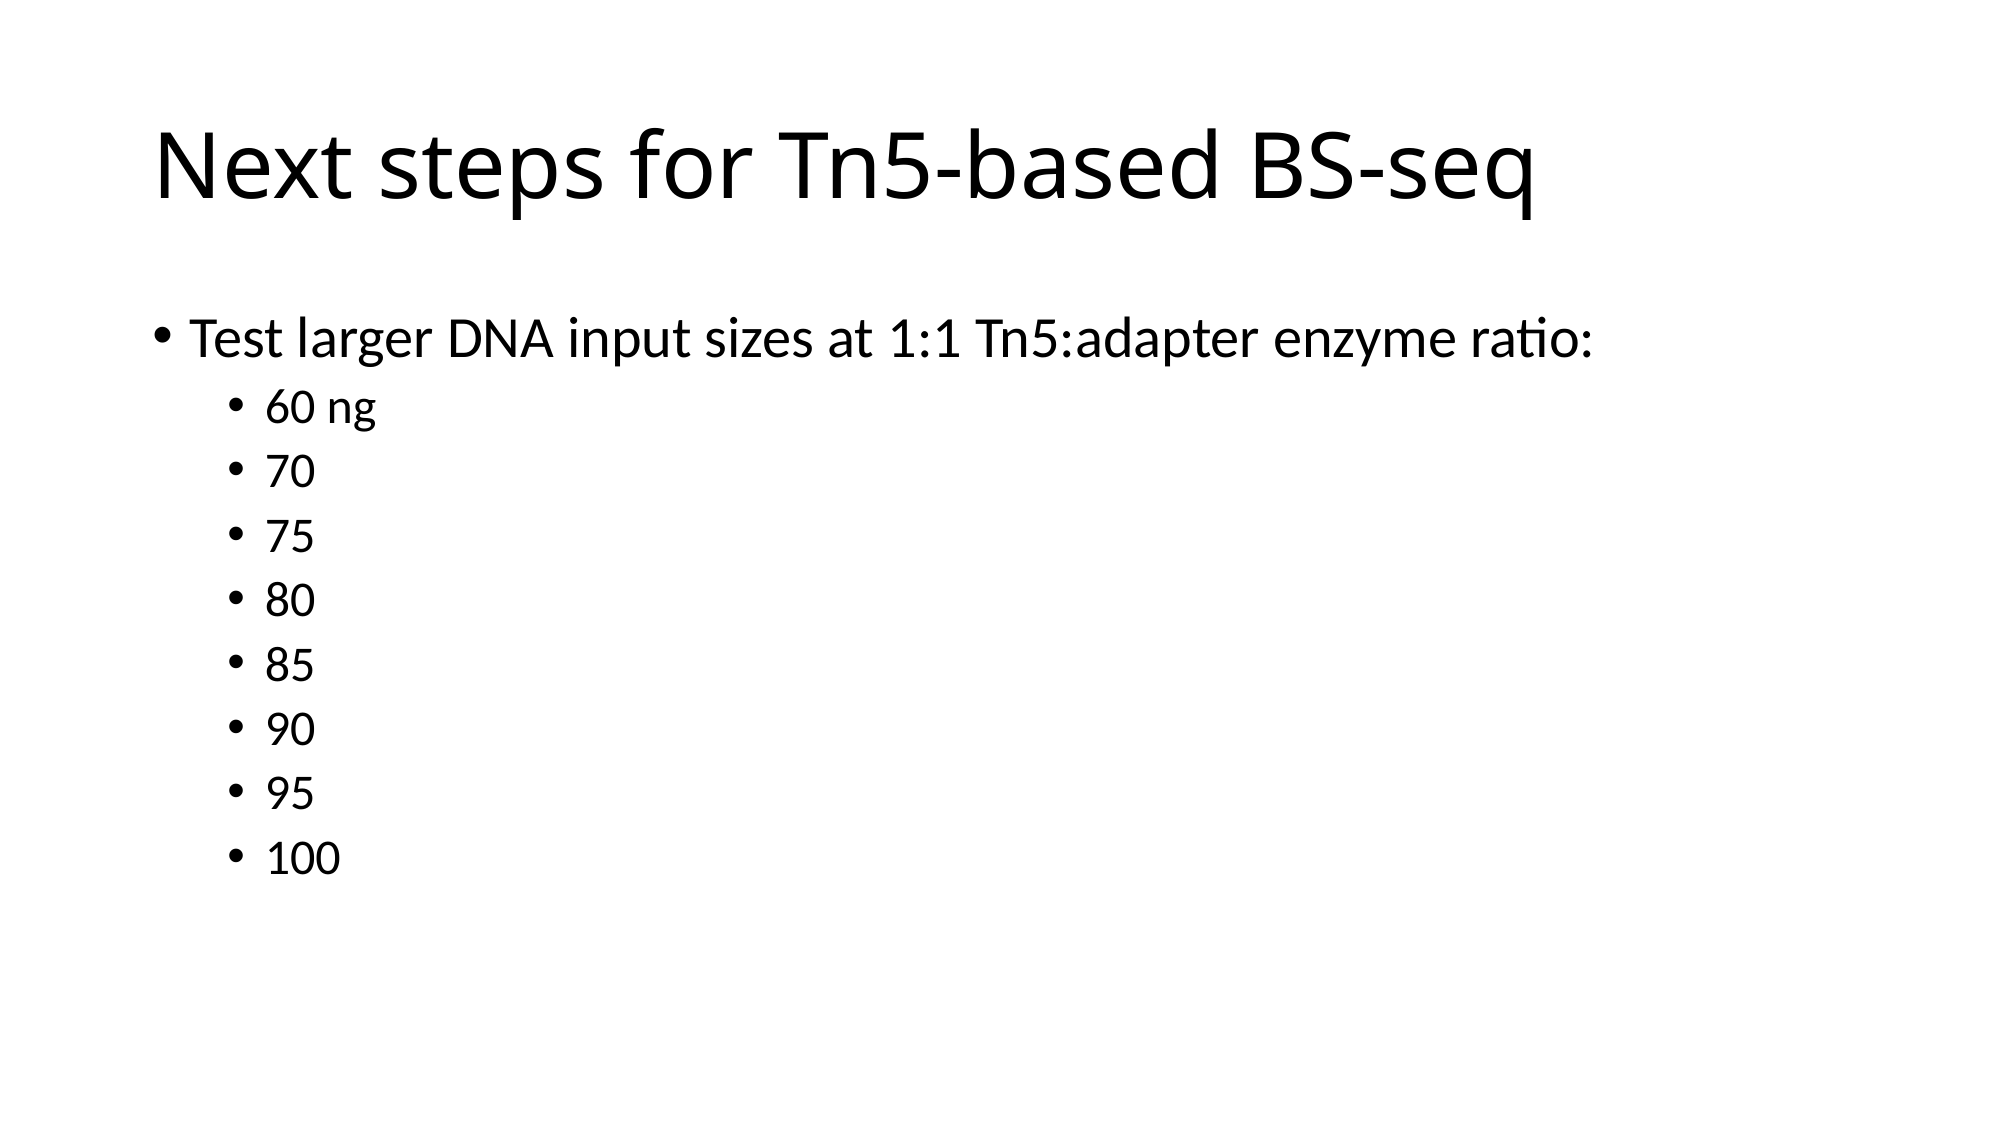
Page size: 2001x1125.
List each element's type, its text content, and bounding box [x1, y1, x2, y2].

list Test larger DNA input sizes at 1:1 Tn5:adapter enzyme ratio: 60 ng 70 75 80 85 90 95 100 [137, 299, 1863, 1014]
title Next steps for Tn5-based BS-seq [137, 59, 1863, 278]
